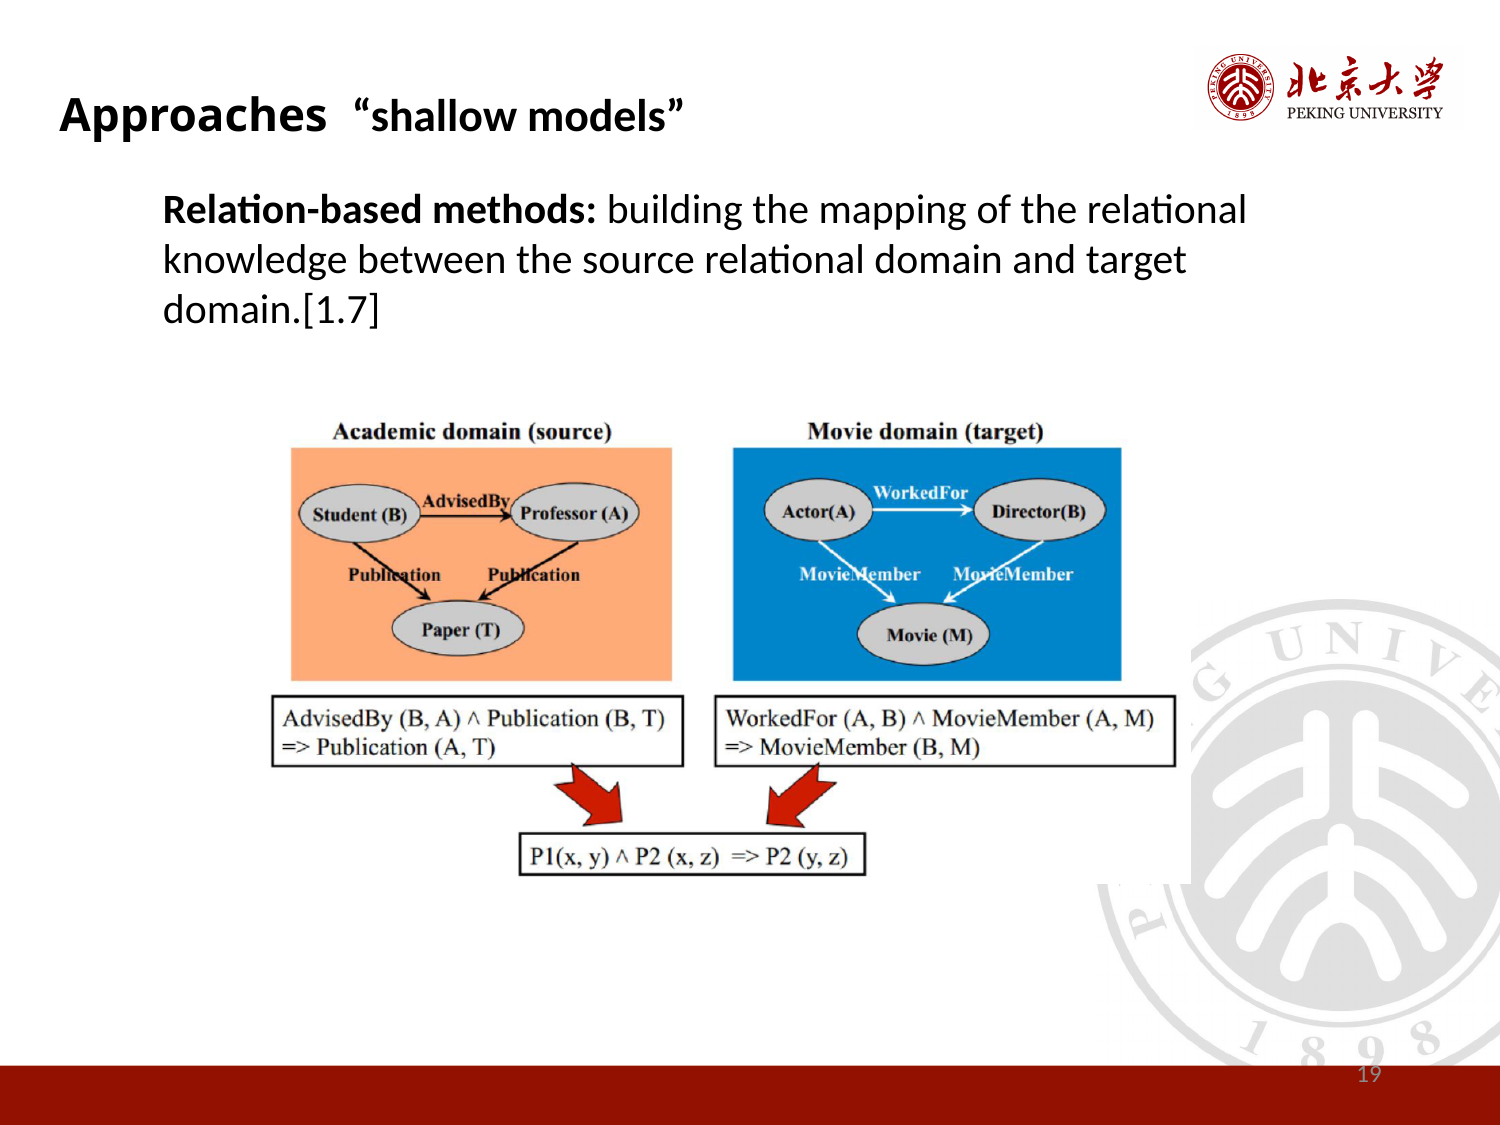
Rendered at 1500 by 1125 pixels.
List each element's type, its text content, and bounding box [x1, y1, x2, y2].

picture [1193, 44, 1464, 131]
picture [252, 394, 1500, 1065]
text_box Approaches “shallow models” [44, 78, 701, 203]
text_box Relation-based methods: building the mapping of the relational knowledge between the source relational domain and target domain.[1.7] [148, 173, 1295, 339]
slide_number 19 [1059, 1042, 1397, 1103]
